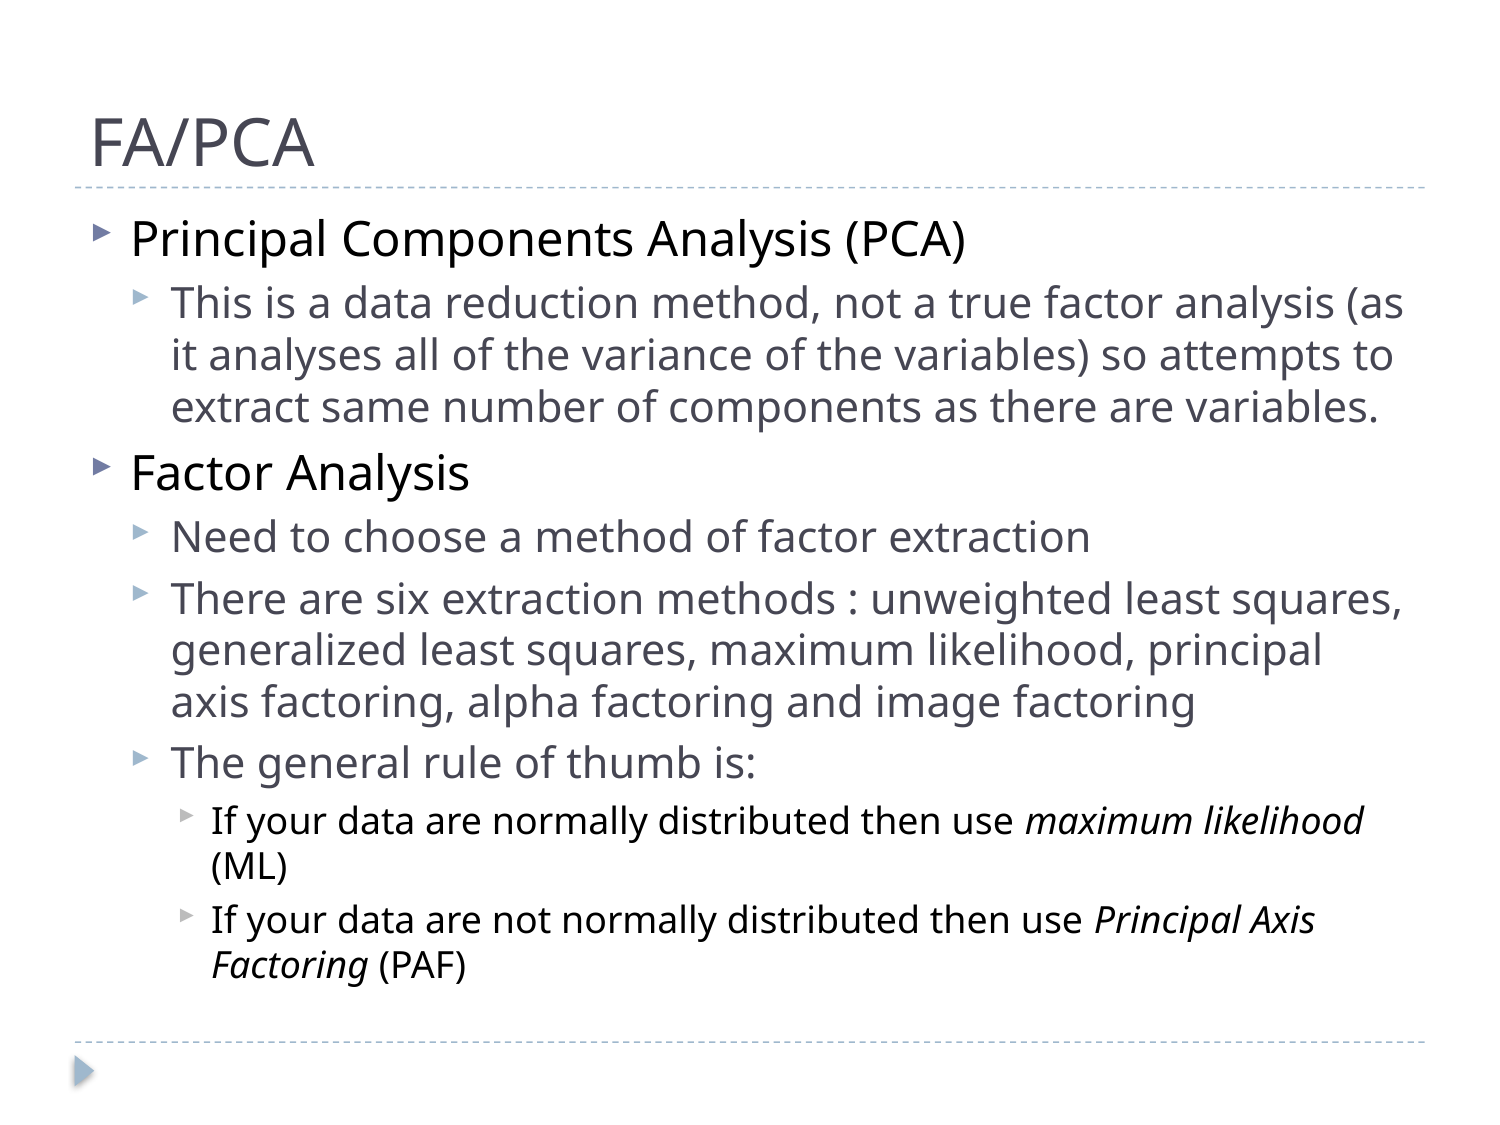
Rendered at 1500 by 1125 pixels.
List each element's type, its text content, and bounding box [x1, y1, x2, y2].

title FA/PCA [75, 24, 1425, 188]
list Principal Components Analysis (PCA) This is a data reduction method, not a true factor analysis (as it analyses all of the variance of the variables) so attempts to extract same number of components as there are variables. Factor Analysis Need to choose a method of factor extraction There are six extraction methods : unweighted least squares, generalized least squares, maximum likelihood, principal axis factoring, alpha factoring and image factoring The general rule of thumb is: If your data are normally distributed then use maximum likelihood (ML) If your data are not normally distributed then use Principal Axis Factoring (PAF) [75, 200, 1425, 1010]
